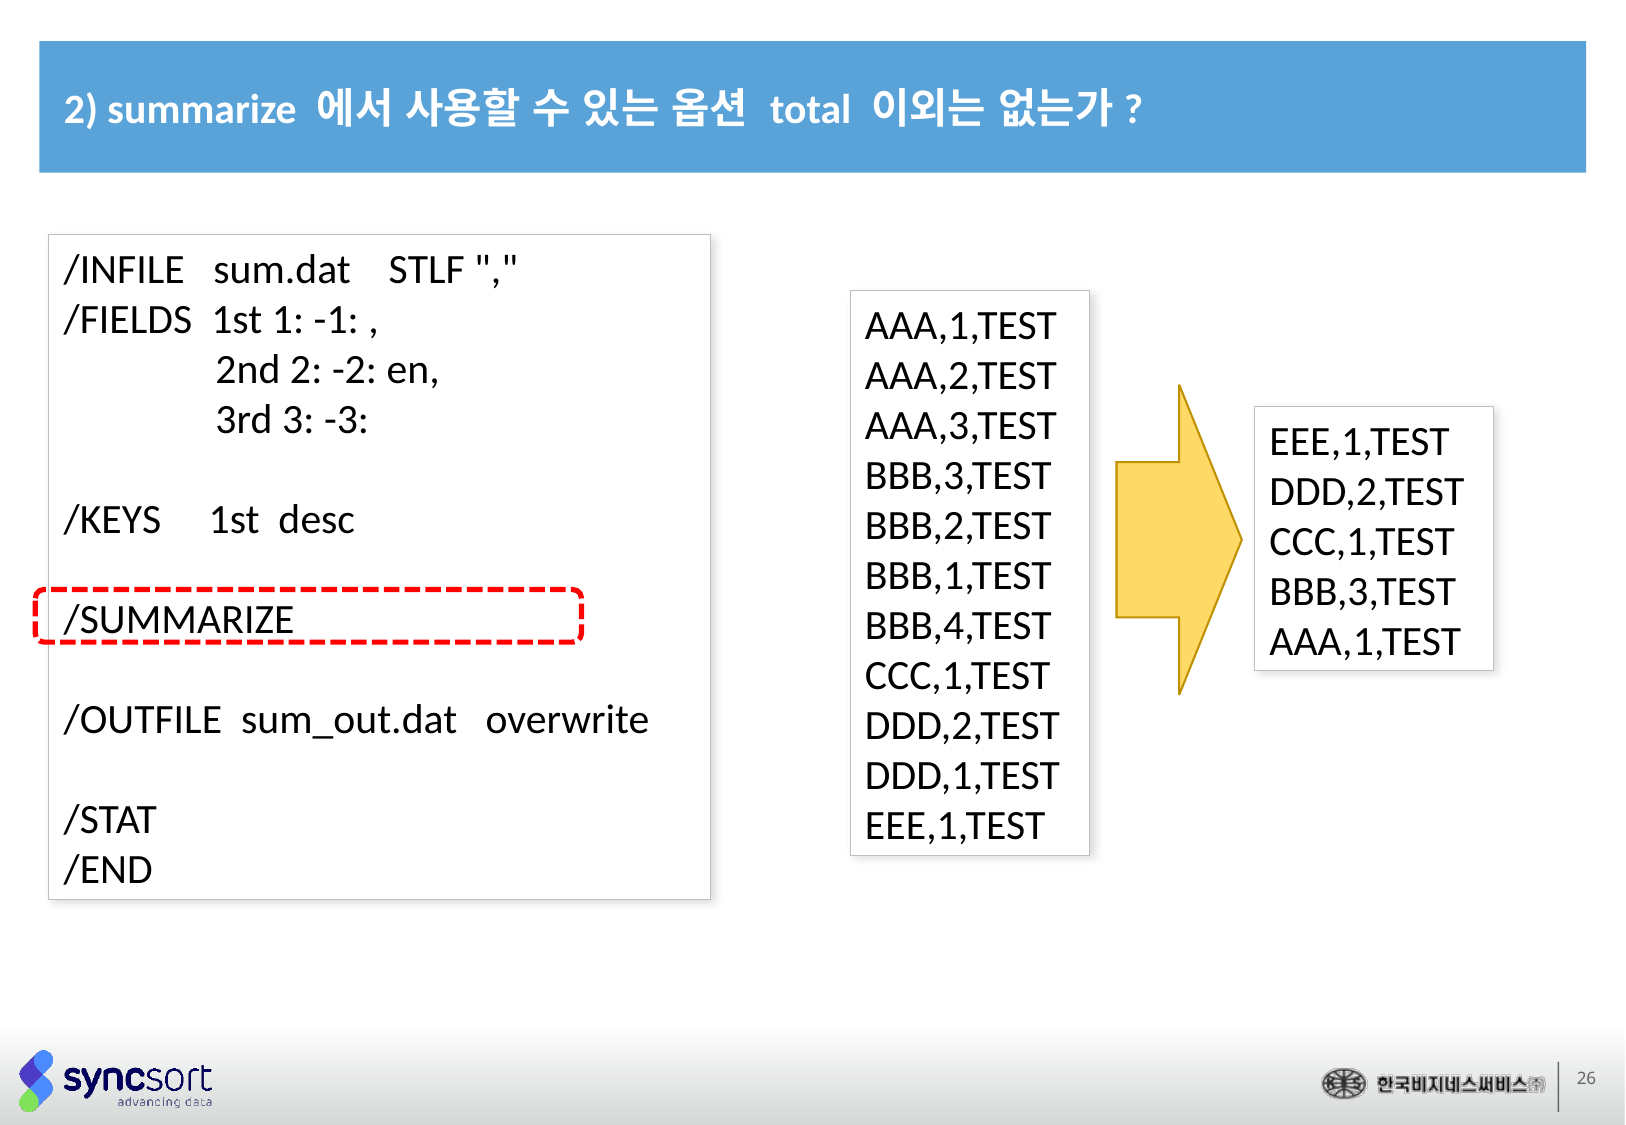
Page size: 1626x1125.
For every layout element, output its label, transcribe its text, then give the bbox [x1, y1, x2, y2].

text_box 2) summarize 에서 사용할 수 있는 옵션 total 이외는 없는가? [48, 47, 1579, 166]
picture [0, 1024, 1625, 1125]
text_box [34, 588, 583, 644]
text_box /INFILE sum.dat STLF "," /FIELDS 1st 1: -1: , 2nd 2: -2: en, 3rd 3: -3: /KEYS 1st desc /SUMMARIZE /OUTFILE sum_out.dat overwrite /STAT /END [48, 234, 711, 900]
text_box [1115, 384, 1243, 696]
text_box AAA,1,TEST AAA,2,TEST AAA,3,TEST BBB,3,TEST BBB,2,TEST BBB,1,TEST BBB,4,TEST CCC,1,TEST DDD,2,TEST DDD,1,TEST EEE,1,TEST [850, 290, 1090, 856]
text_box EEE,1,TEST DDD,2,TEST CCC,1,TEST BBB,3,TEST AAA,1,TEST [1254, 406, 1494, 671]
